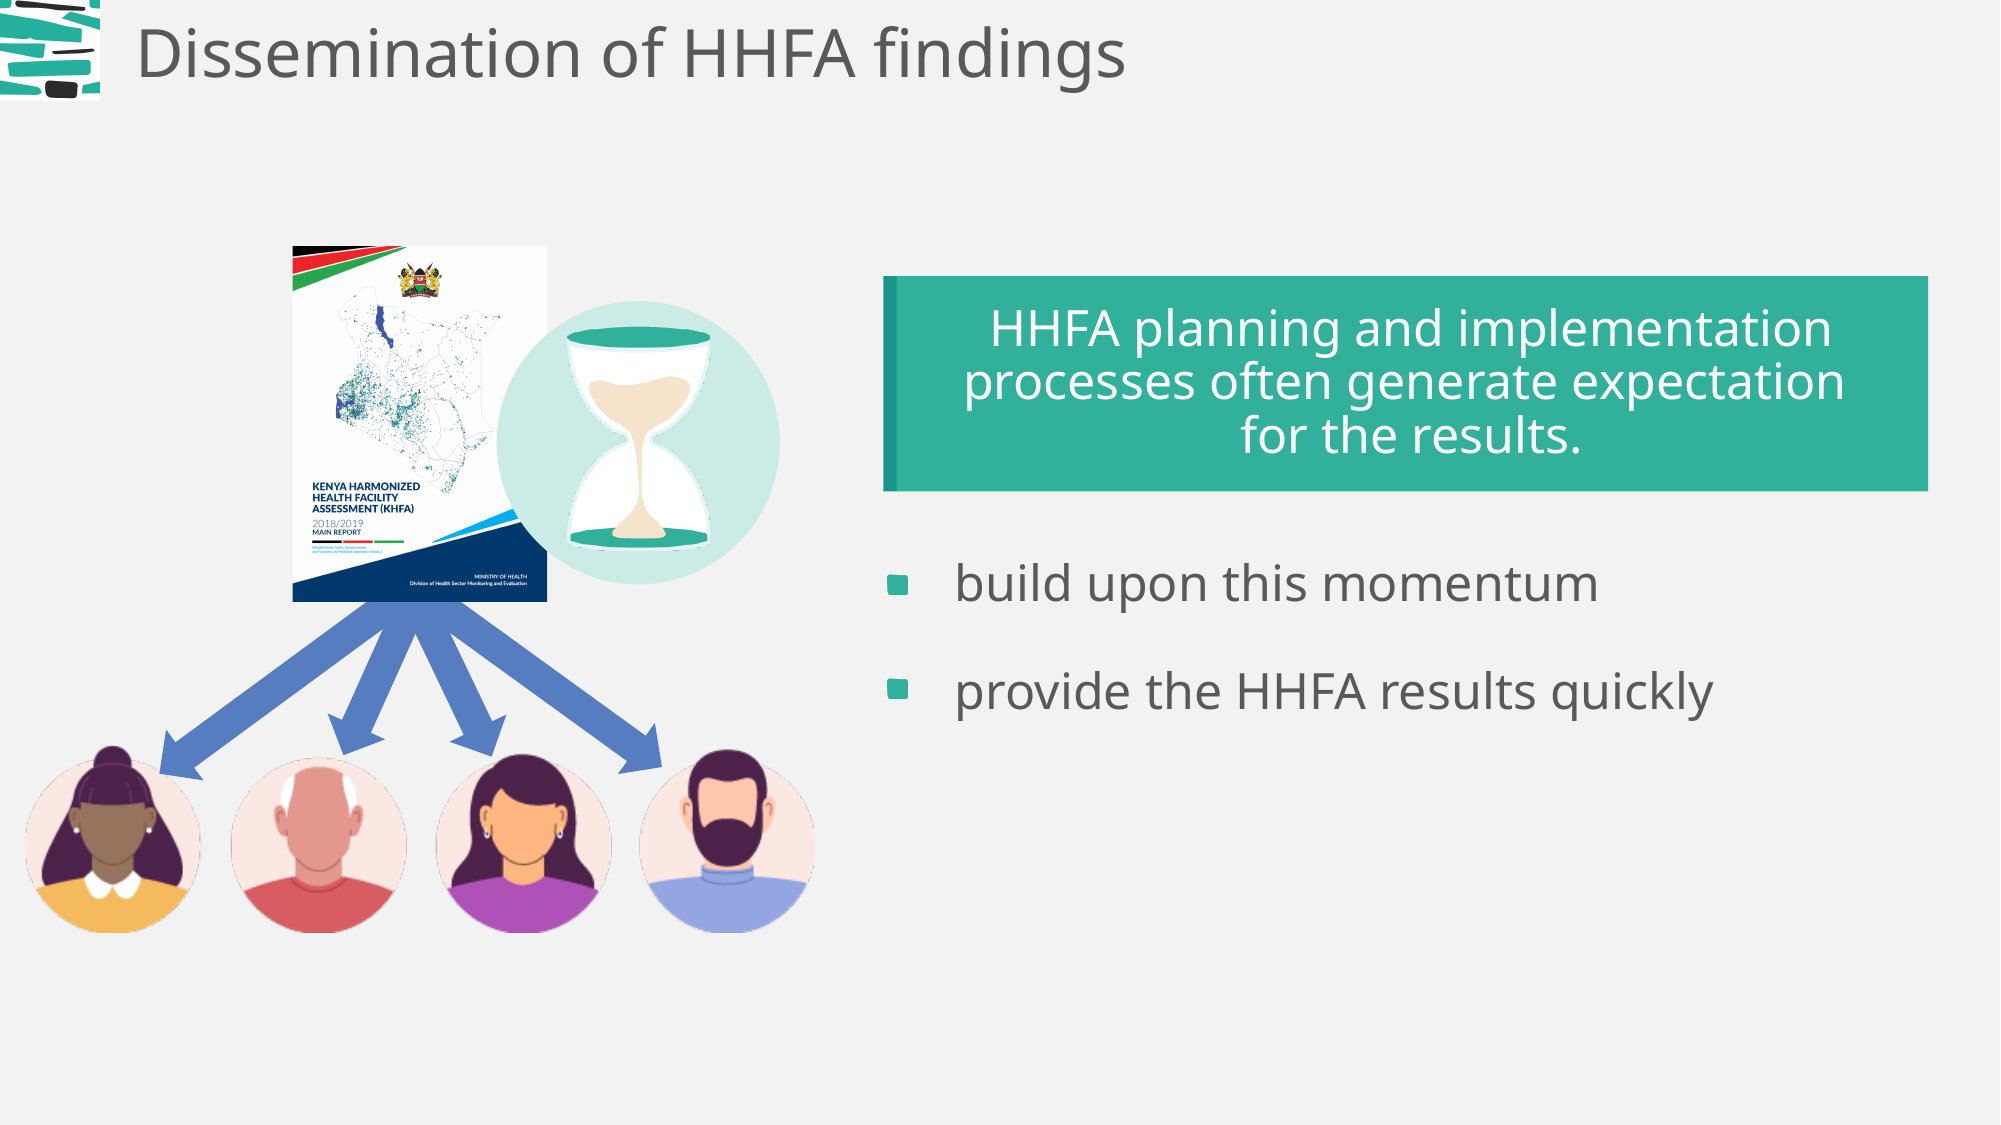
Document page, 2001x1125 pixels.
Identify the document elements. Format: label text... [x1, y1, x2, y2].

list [292, 246, 548, 602]
text_box HHFA planning and implementation processes often generate expectation for the results. [898, 276, 1929, 492]
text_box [0, 0, 1981, 101]
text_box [496, 301, 780, 585]
text_box build upon this momentum [939, 550, 1929, 620]
picture [887, 678, 908, 699]
picture [25, 745, 815, 933]
picture [887, 574, 908, 595]
text_box [882, 275, 898, 492]
text_box provide the HHFA results quickly [940, 658, 1939, 728]
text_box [128, 582, 692, 766]
